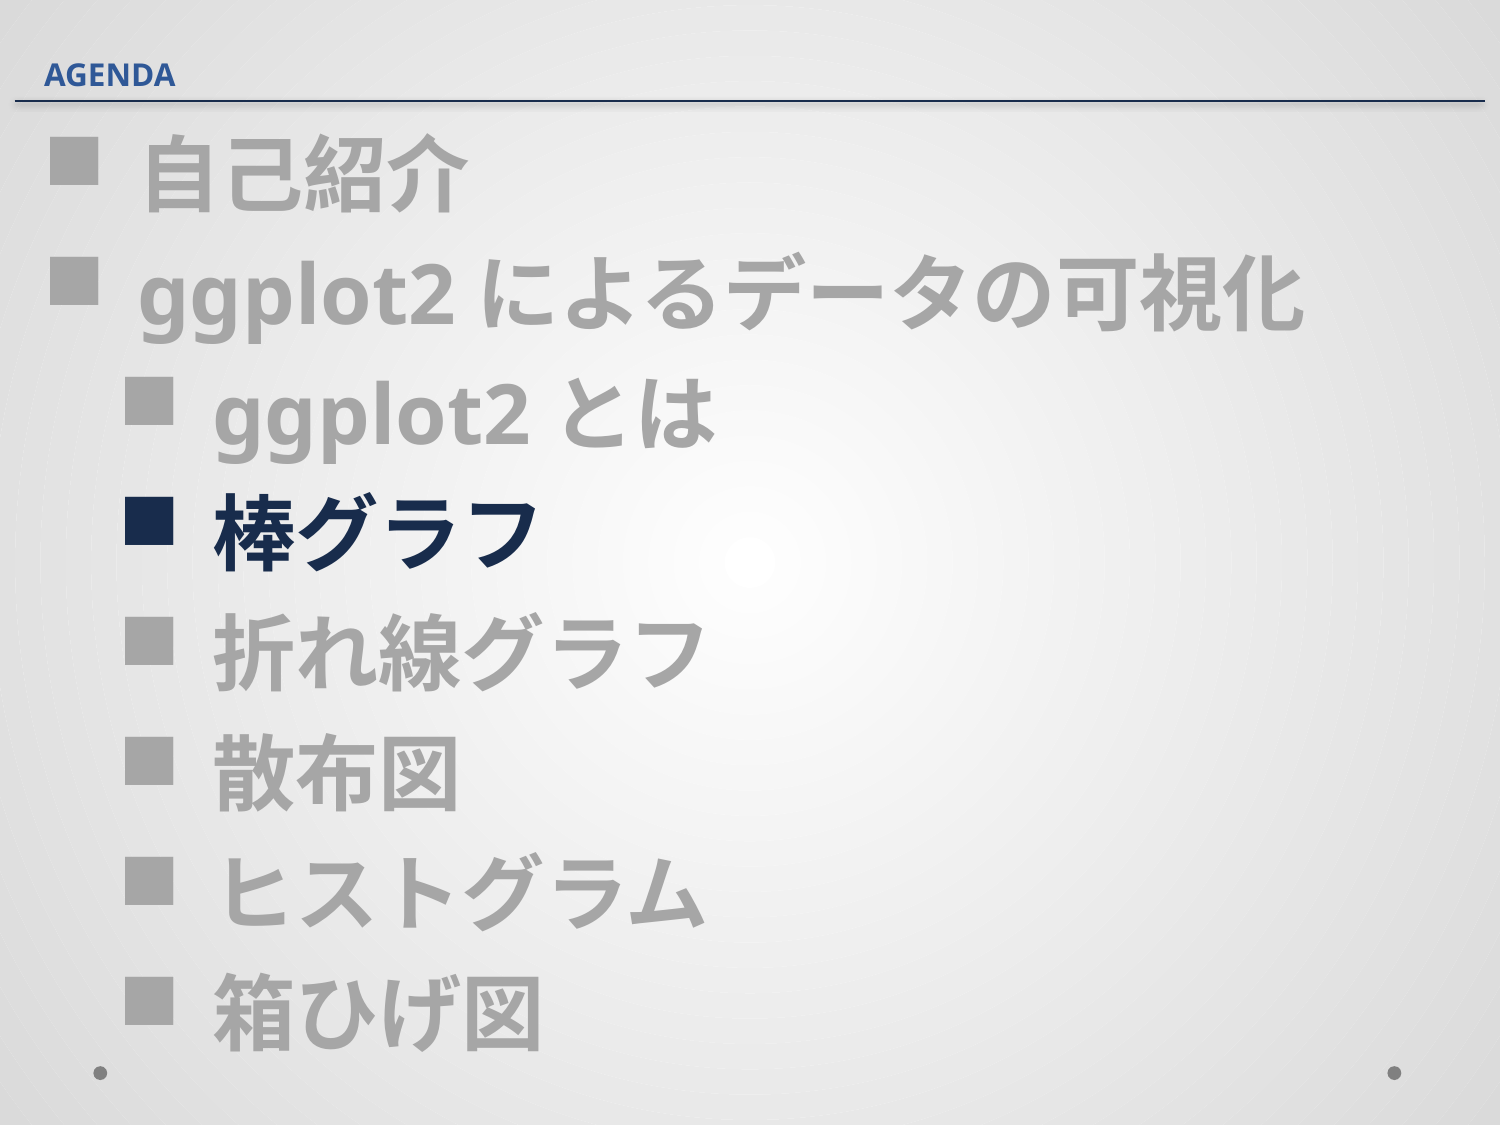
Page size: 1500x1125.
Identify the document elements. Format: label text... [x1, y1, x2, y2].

text_box 自己紹介 ggplot2によるデータの可視化 ggplot2とは 棒グラフ 折れ線グラフ 散布図 ヒストグラム 箱ひげ図 [28, 112, 1471, 1069]
title AGENDA [29, 9, 1471, 94]
